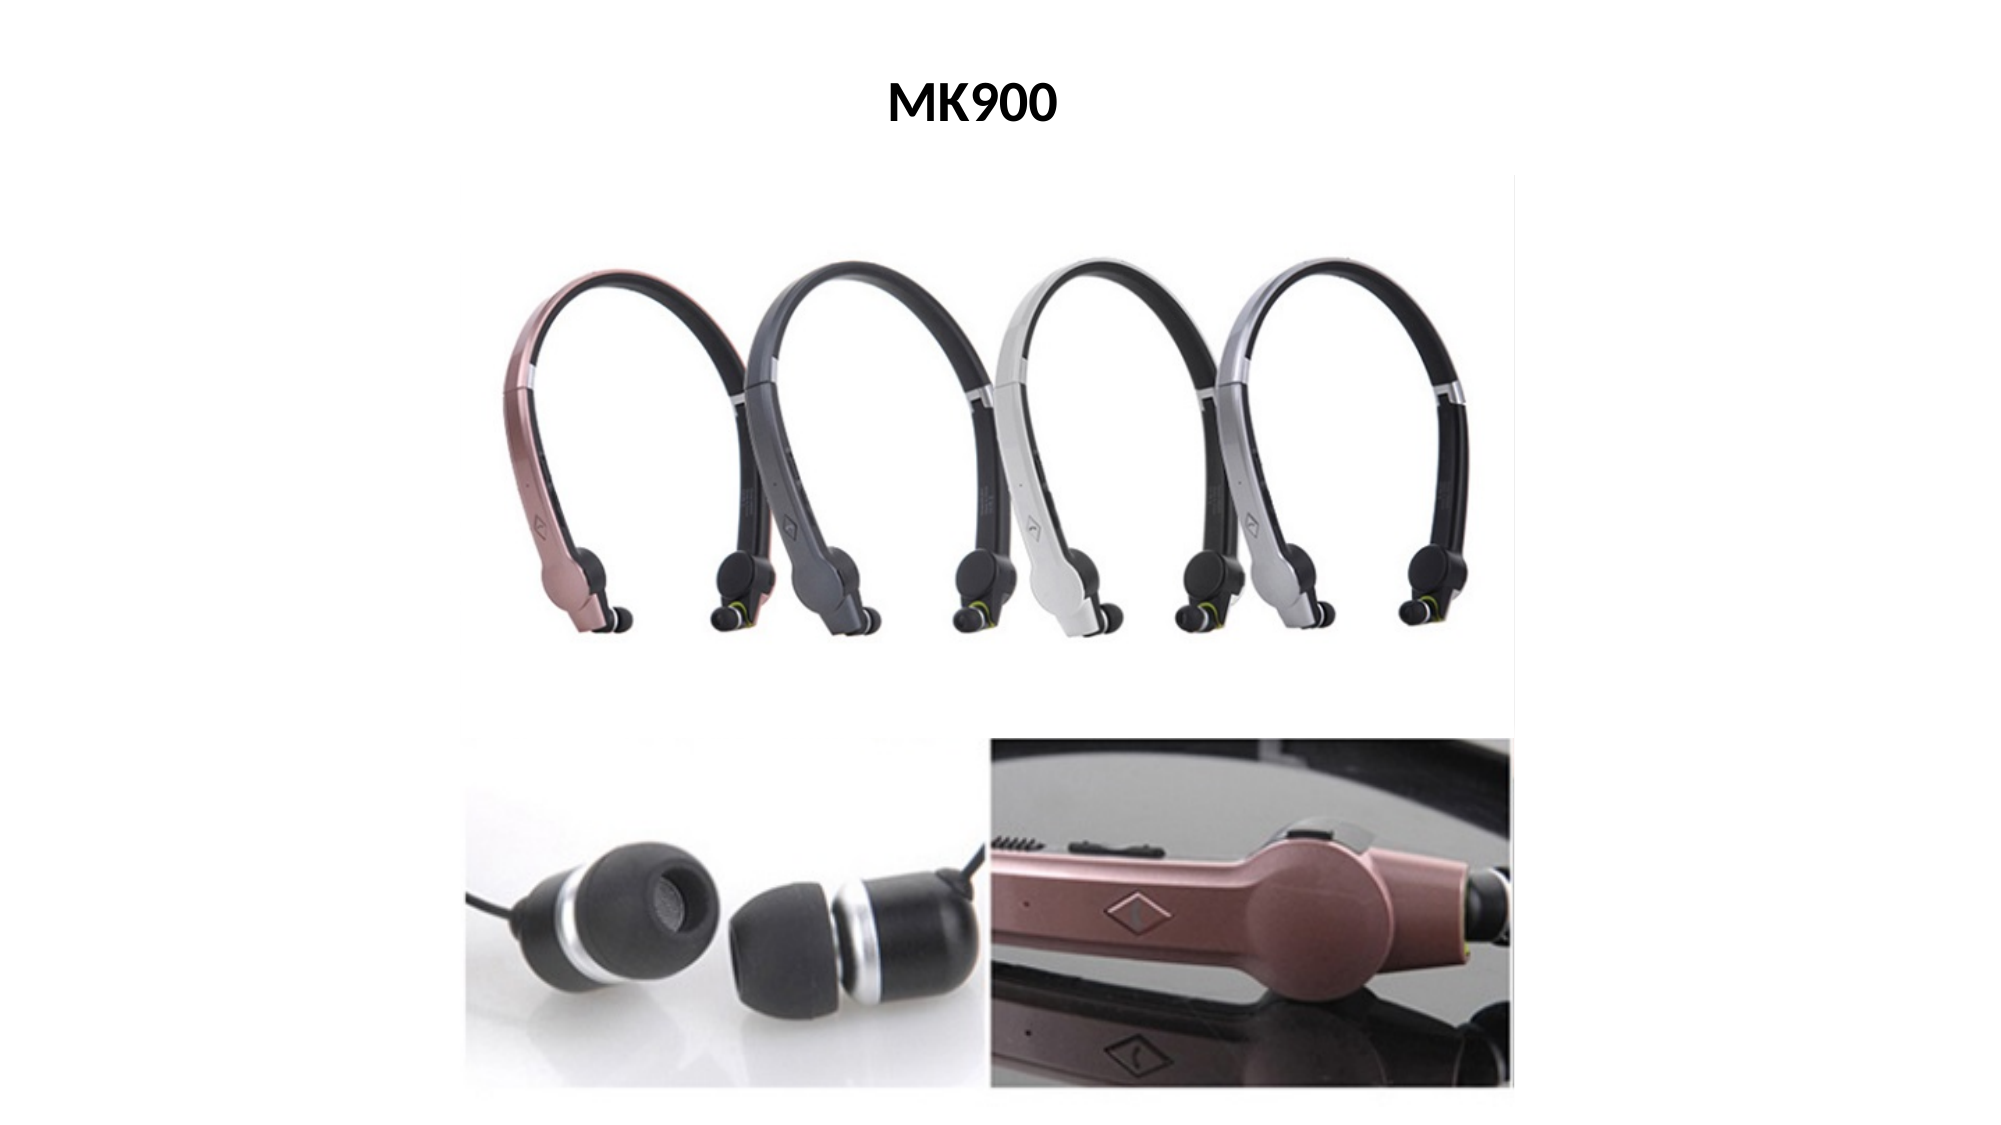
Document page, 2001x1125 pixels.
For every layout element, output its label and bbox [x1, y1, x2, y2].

text_box [315, 36, 1655, 1125]
